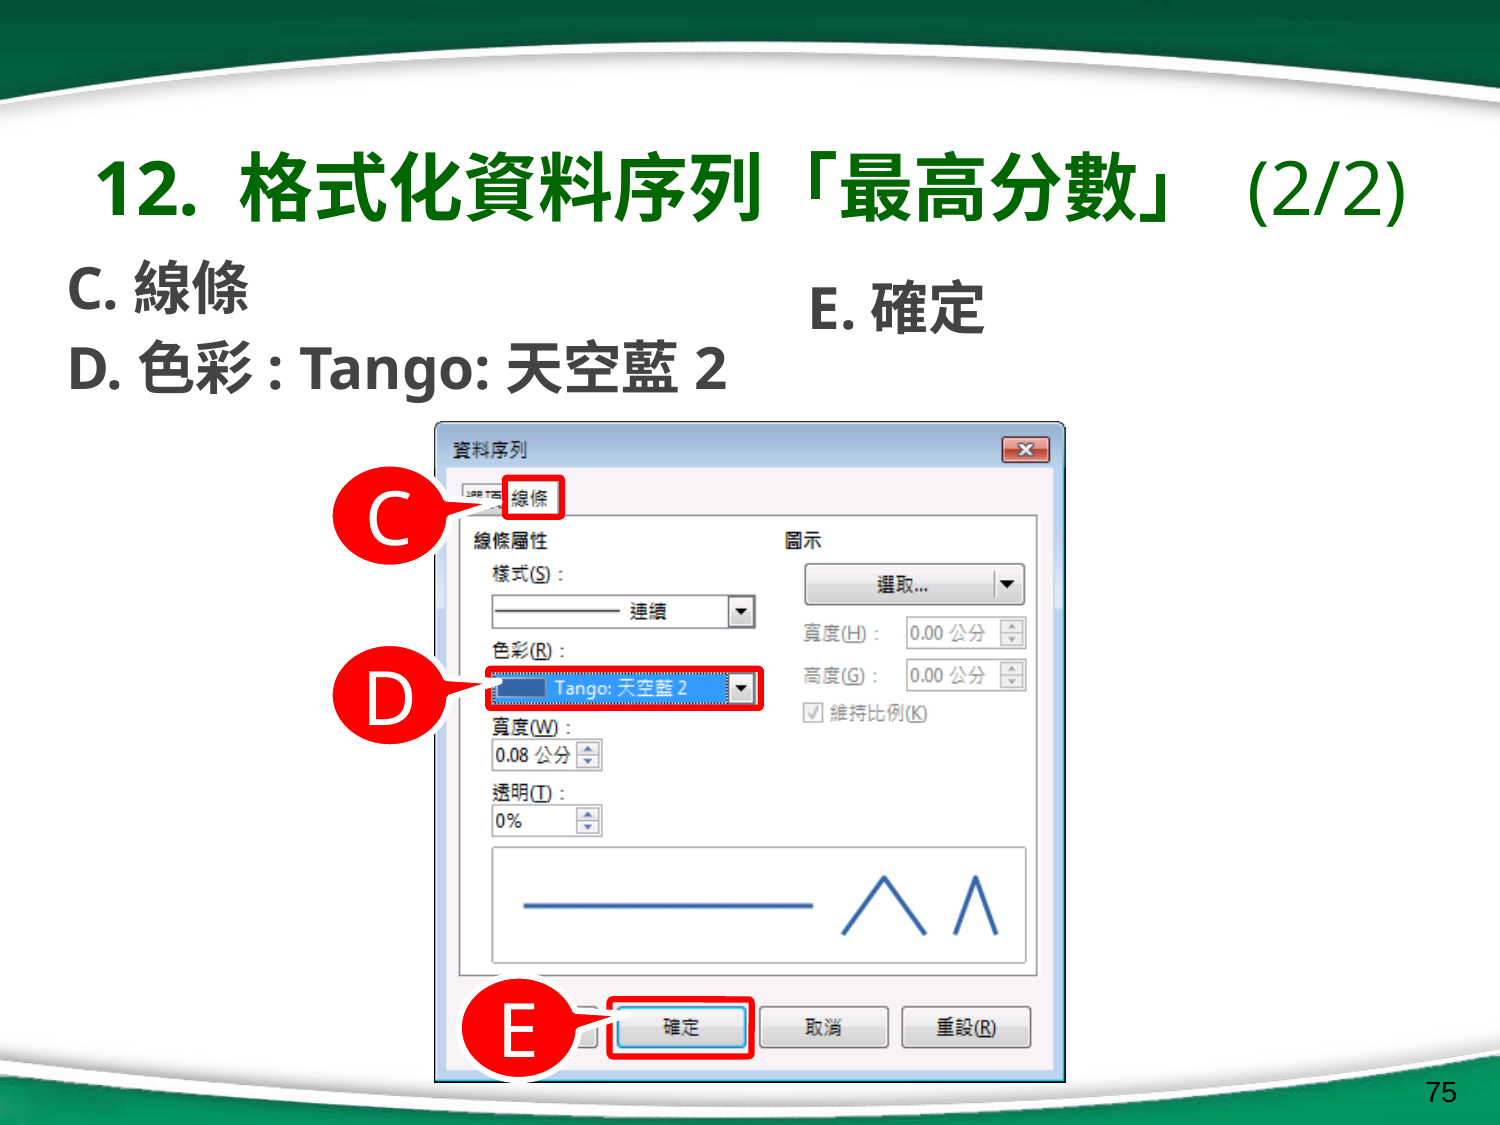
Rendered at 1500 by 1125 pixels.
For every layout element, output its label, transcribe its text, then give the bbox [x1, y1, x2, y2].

slide_number ‹#› [1410, 1056, 1500, 1125]
subtitle C.線條 D.色彩: Tango:天空藍2 [51, 245, 761, 417]
picture [0, 0, 1500, 1125]
text_box D [329, 642, 429, 748]
text_box C [329, 463, 429, 568]
subtitle E.確定 [792, 245, 1449, 417]
title 12. 格式化資料序列「最高分數」 (2/2) [51, 112, 1449, 246]
